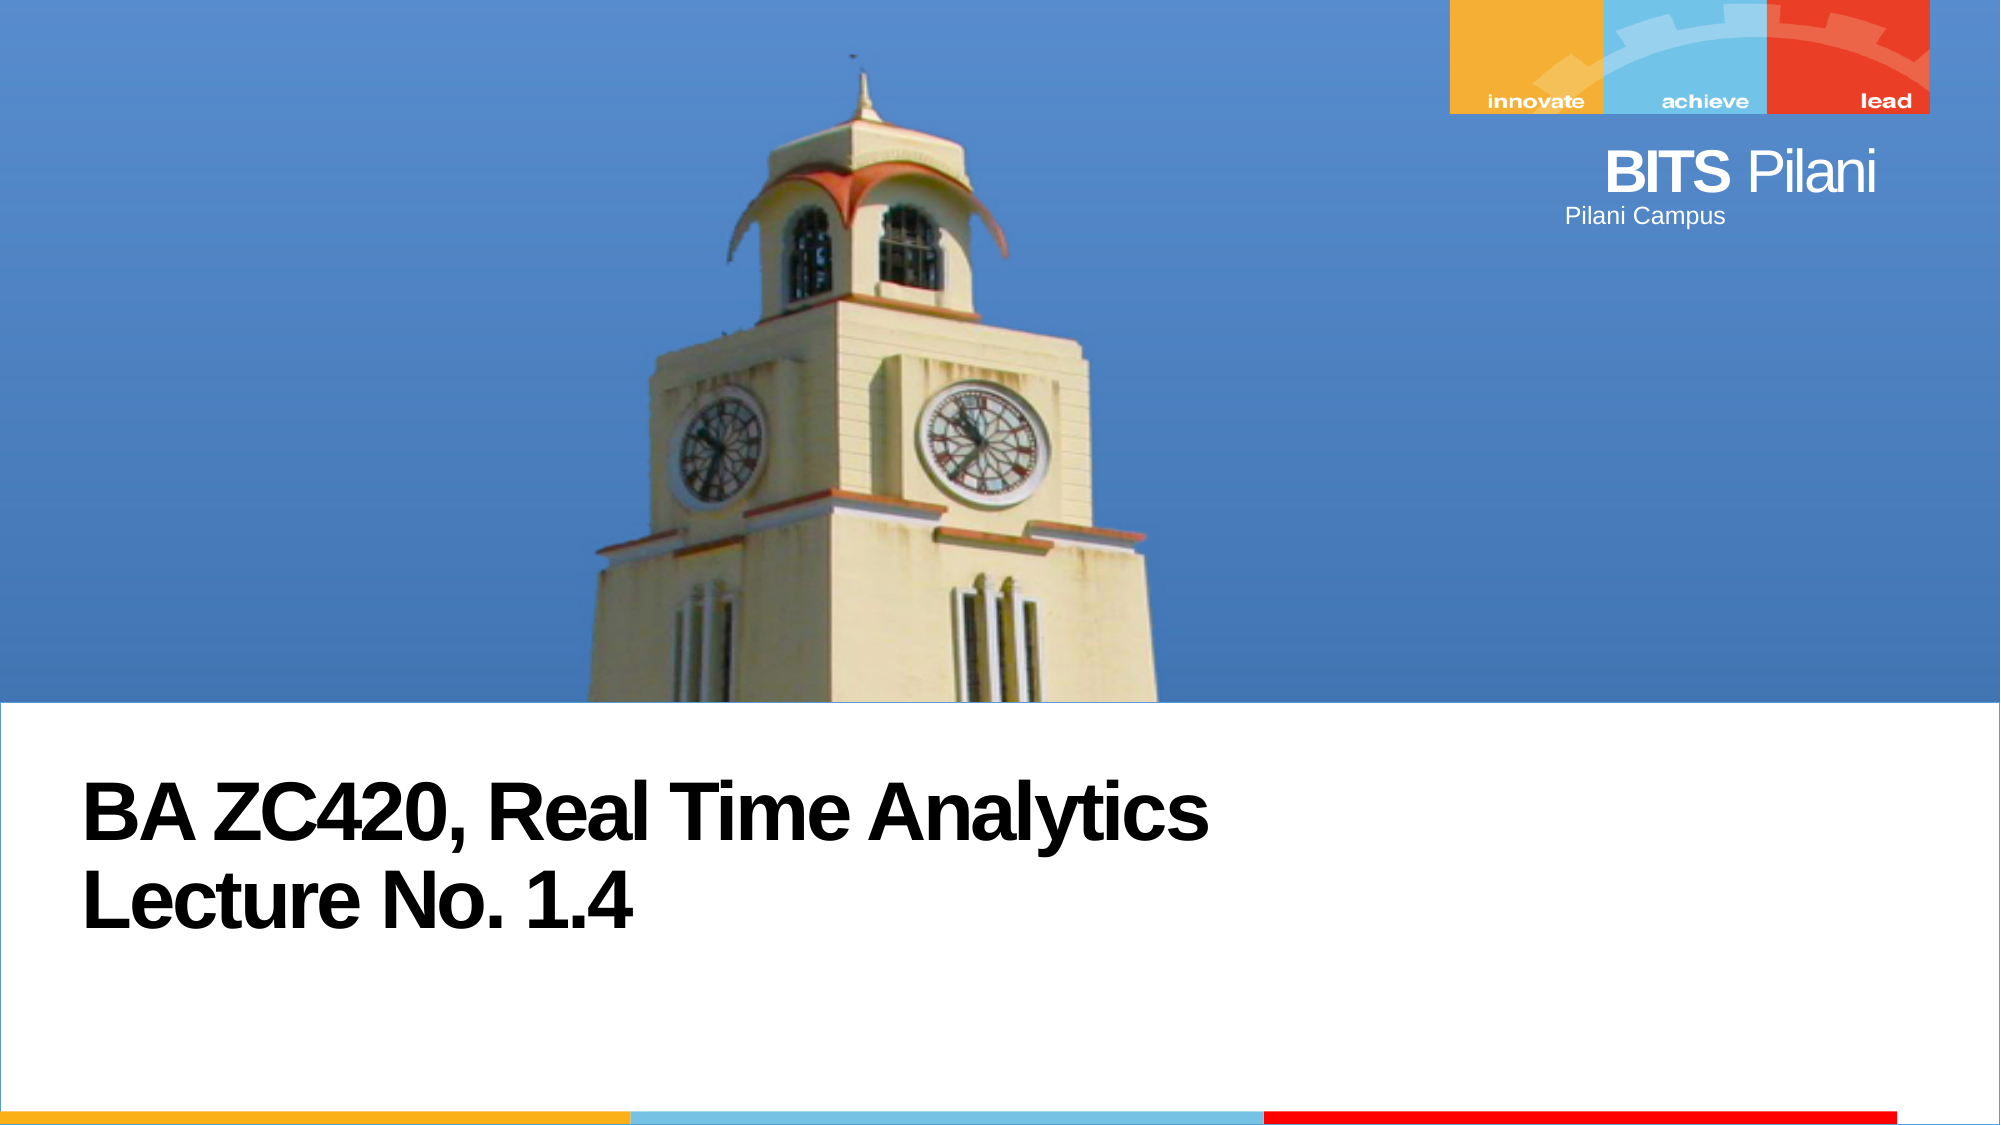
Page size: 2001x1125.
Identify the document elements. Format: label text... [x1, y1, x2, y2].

picture [0, 0, 2000, 702]
list BA ZC420, Real Time Analytics Lecture No. 1.4 [66, 762, 1917, 1025]
